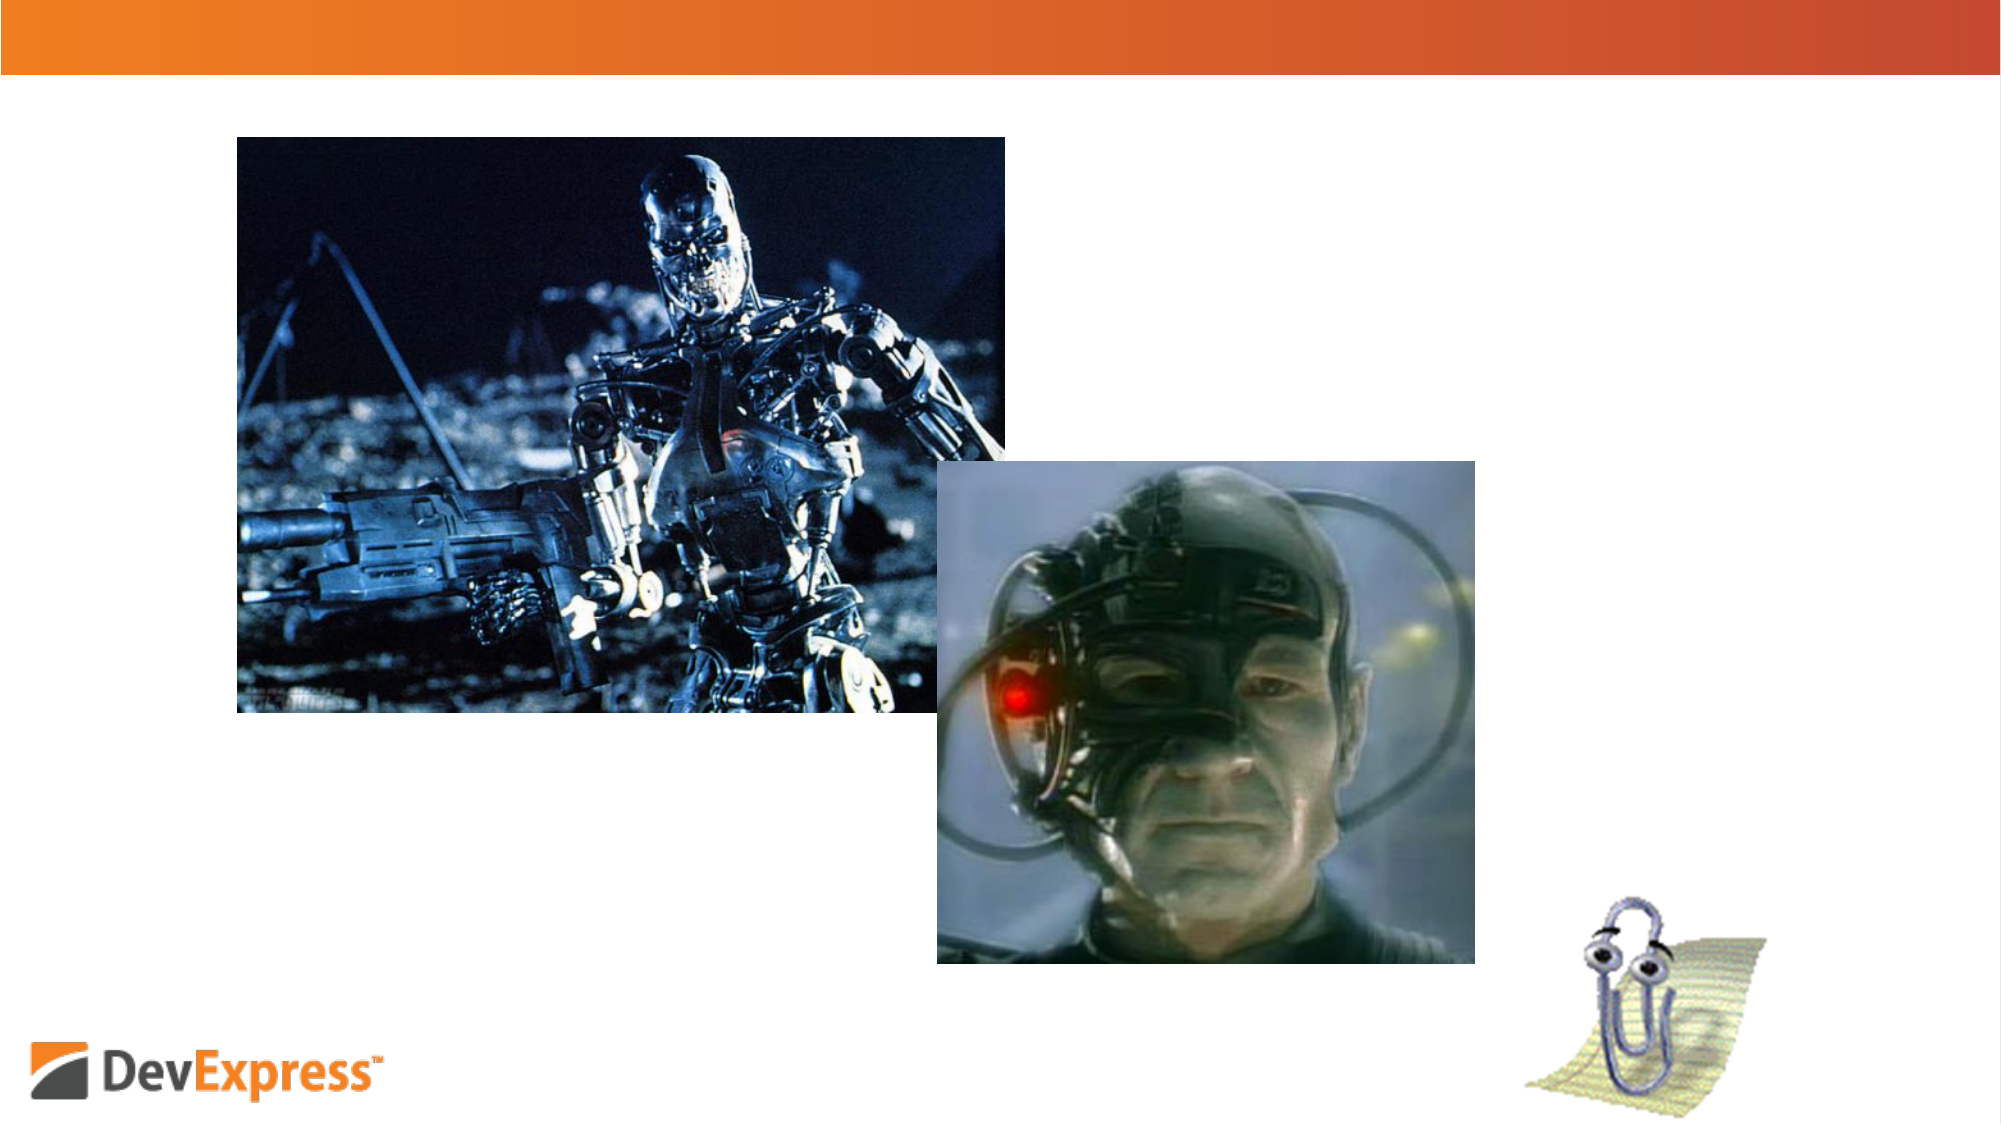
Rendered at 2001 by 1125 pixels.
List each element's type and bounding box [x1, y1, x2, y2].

picture [237, 137, 1476, 964]
picture [24, 1033, 391, 1109]
picture [1512, 881, 1774, 1125]
